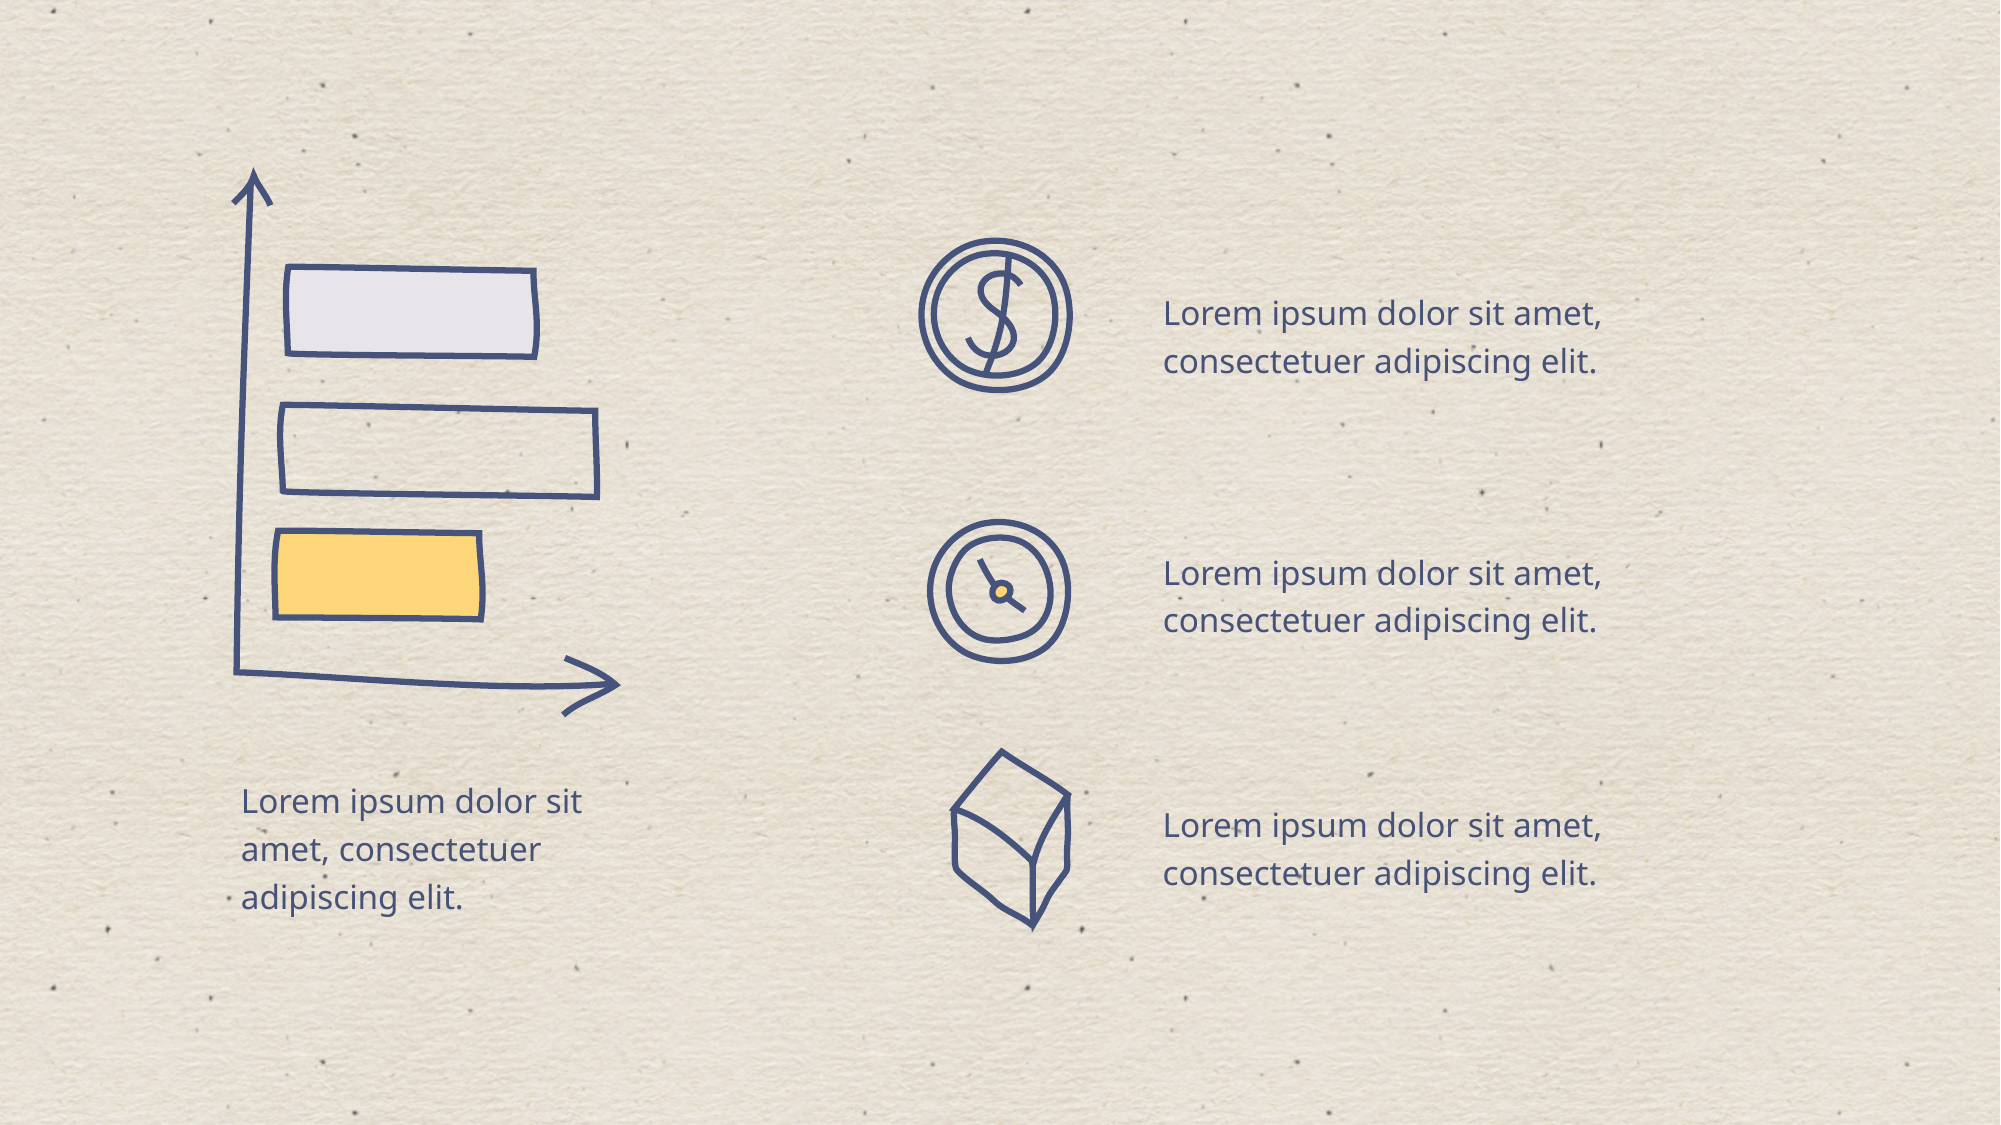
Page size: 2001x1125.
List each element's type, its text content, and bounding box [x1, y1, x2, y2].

text_box Lorem ipsum dolor sit amet, consectetuer adipiscing elit. [1156, 537, 1804, 646]
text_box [930, 521, 1069, 661]
text_box Lorem ipsum dolor sit amet, consectetuer adipiscing elit. [1156, 790, 1803, 899]
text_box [951, 752, 1070, 924]
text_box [921, 240, 1070, 391]
picture [0, 0, 2000, 1125]
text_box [171, 231, 677, 662]
text_box Lorem ipsum dolor sit amet, consectetuer adipiscing elit. [1156, 278, 1804, 387]
text_box Lorem ipsum dolor sit amet, consectetuer adipiscing elit. [234, 766, 645, 923]
